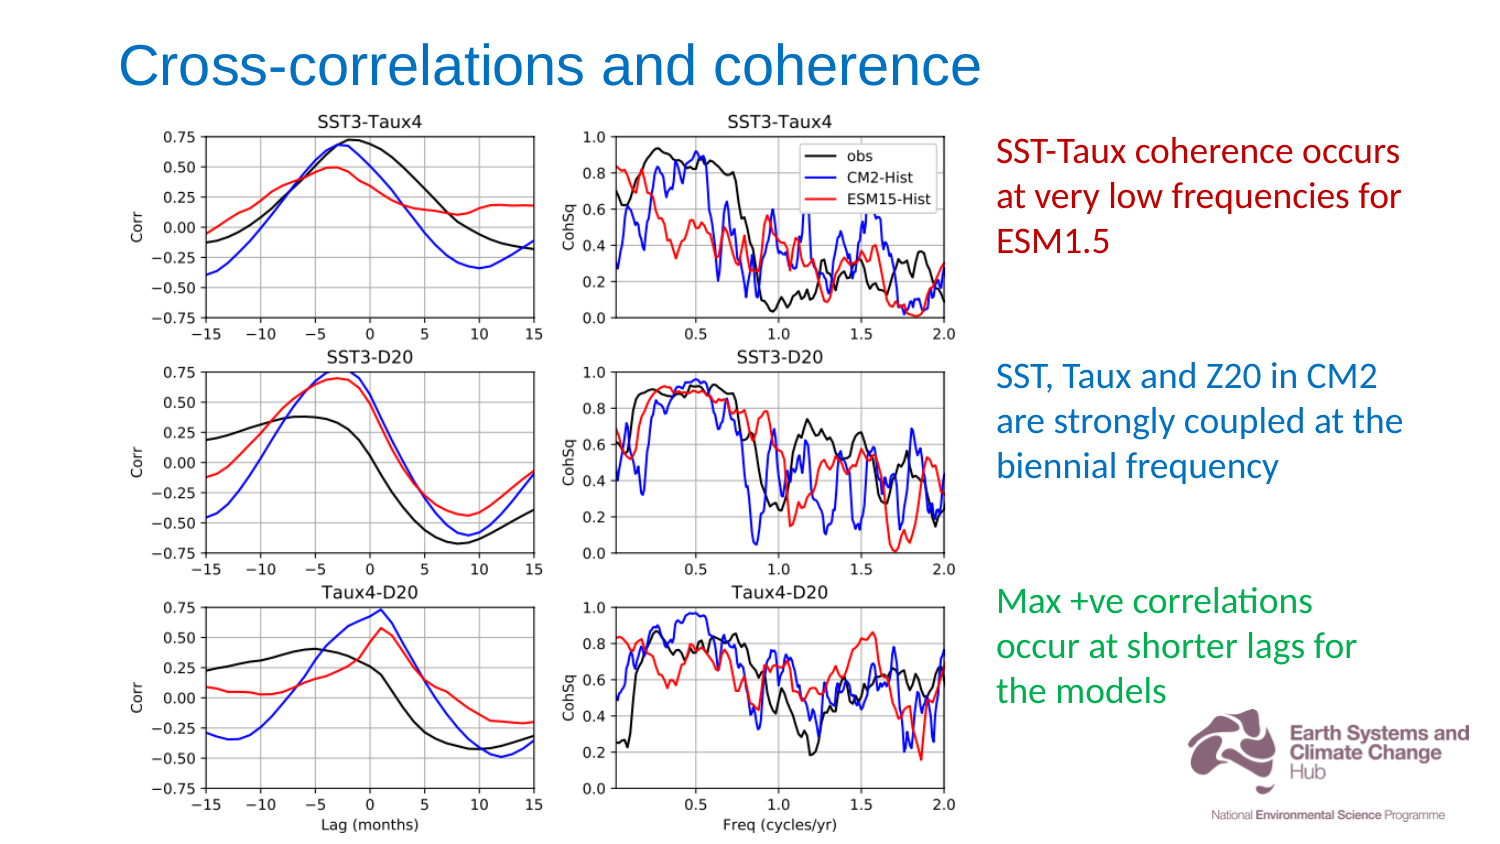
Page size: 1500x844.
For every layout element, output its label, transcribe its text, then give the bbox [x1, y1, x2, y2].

text_box SST-Taux coherence occurs at very low frequencies for ESM1.5 SST, Taux and Z20 in CM2 are strongly coupled at the biennial frequency Max +ve correlations occur at shorter lags for the models [981, 118, 1421, 719]
picture [1188, 709, 1469, 822]
title Cross-correlations and coherence [103, 27, 1397, 106]
picture [120, 105, 963, 842]
